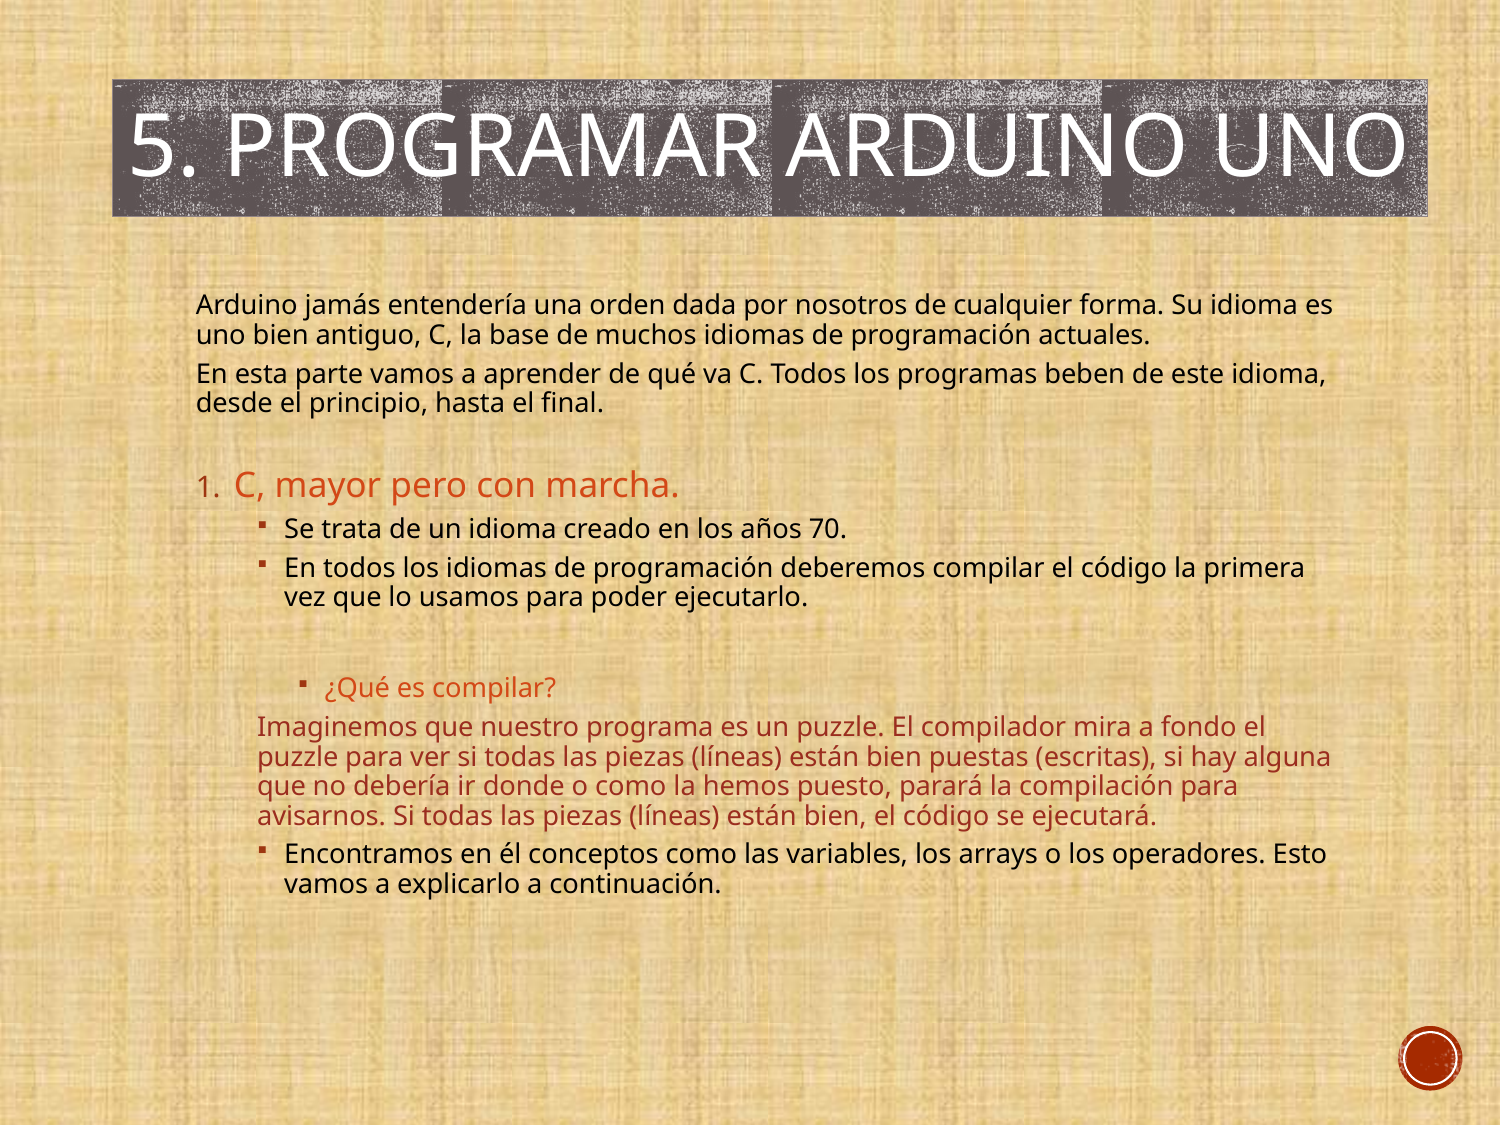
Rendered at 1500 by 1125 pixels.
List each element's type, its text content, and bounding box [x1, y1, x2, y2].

list Arduino jamás entendería una orden dada por nosotros de cualquier forma. Su idioma es uno bien antiguo, C, la base de muchos idiomas de programación actuales. En esta parte vamos a aprender de qué va C. Todos los programas beben de este idioma, desde el principio, hasta el final. C, mayor pero con marcha. Se trata de un idioma creado en los años 70. En todos los idiomas de programación deberemos compilar el código la primera vez que lo usamos para poder ejecutarlo. ¿Qué es compilar? Imaginemos que nuestro programa es un puzzle. El compilador mira a fondo el puzzle para ver si todas las piezas (líneas) están bien puestas (escritas), si hay alguna que no debería ir donde o como la hemos puesto, parará la compilación para avisarnos. Si todas las piezas (líneas) están bien, el código se ejecutará. Encontramos en él conceptos como las variables, los arrays o los operadores. Esto vamos a explicarlo a continuación. [119, 283, 1358, 909]
picture [0, 0, 1500, 1125]
title 5. Programar arduino uno [112, 79, 1428, 217]
